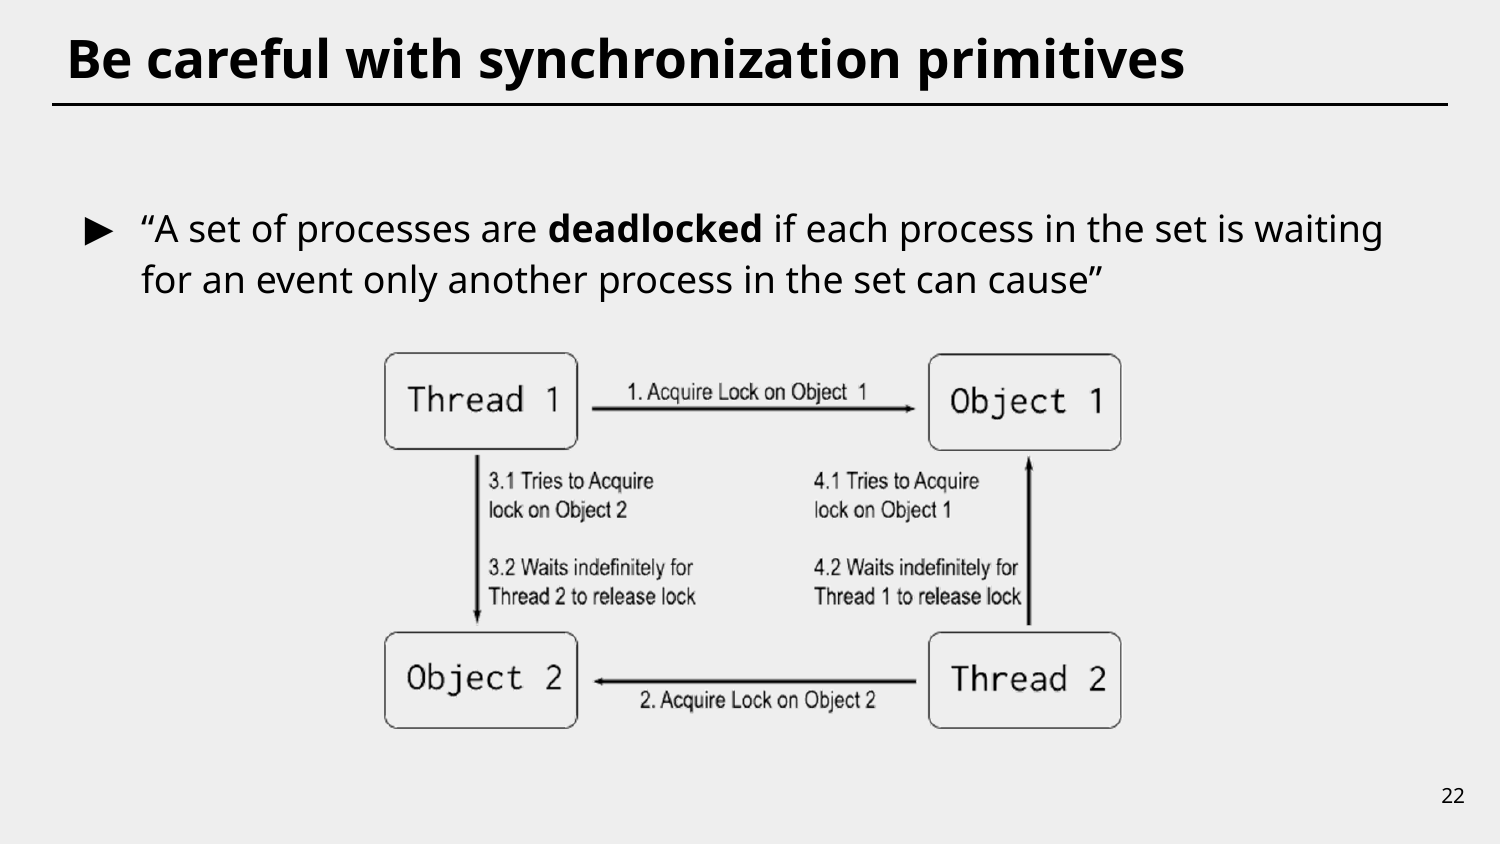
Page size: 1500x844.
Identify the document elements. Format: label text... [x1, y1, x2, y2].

list “A set of processes are deadlocked if each process in the set is waiting for an event only another process in the set can cause” [51, 147, 1449, 352]
slide_number 22 [1300, 764, 1480, 830]
title Be careful with synchronization primitives [51, 10, 1449, 105]
picture [333, 322, 1167, 766]
